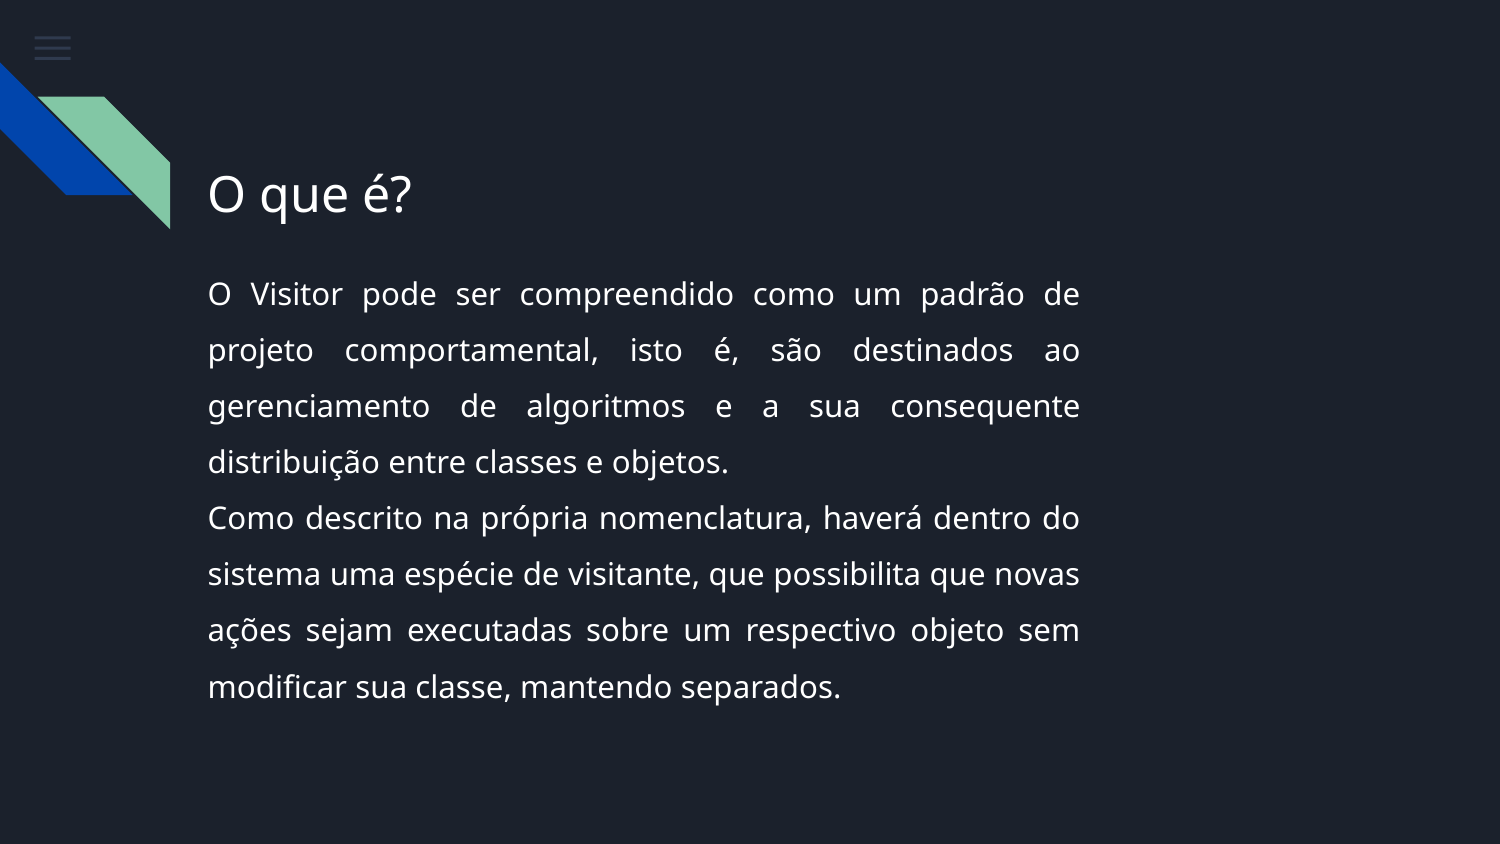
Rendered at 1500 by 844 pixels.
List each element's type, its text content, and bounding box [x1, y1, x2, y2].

title O que é? [192, 147, 1348, 236]
list O Visitor pode ser compreendido como um padrão de projeto comportamental, isto é, são destinados ao gerenciamento de algoritmos e a sua consequente distribuição entre classes e objetos. Como descrito na própria nomenclatura, haverá dentro do sistema uma espécie de visitante, que possibilita que novas ações sejam executadas sobre um respectivo objeto sem modificar sua classe, mantendo separados. [192, 240, 1097, 721]
